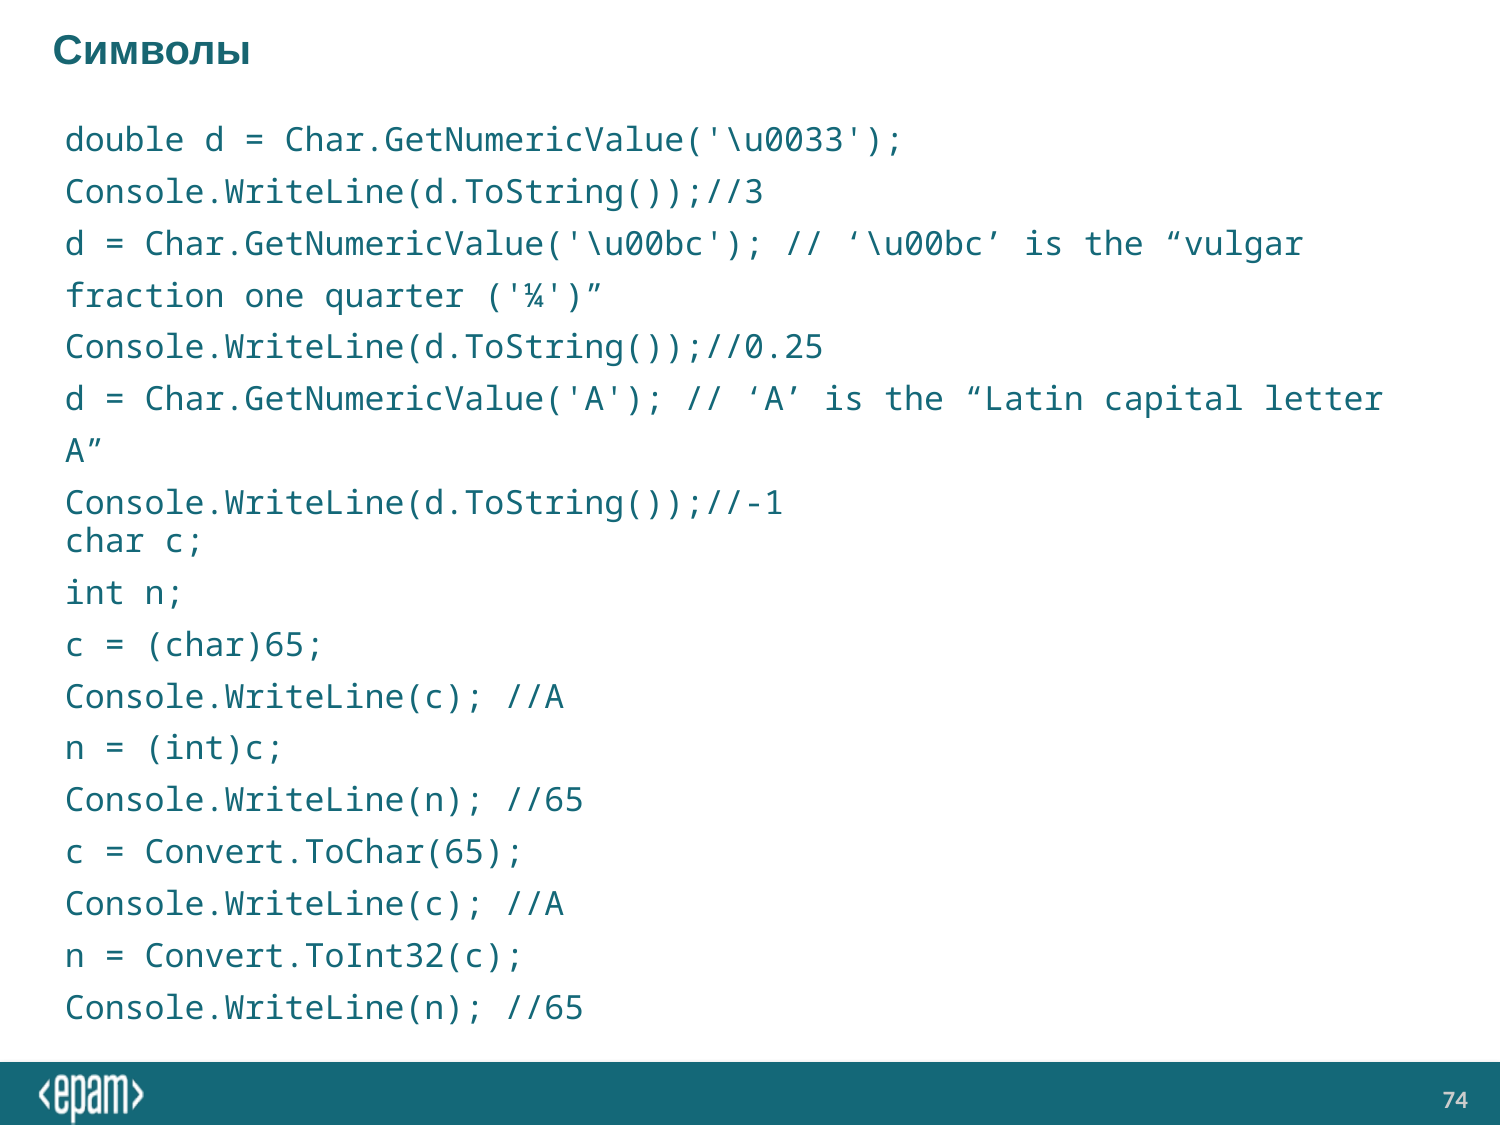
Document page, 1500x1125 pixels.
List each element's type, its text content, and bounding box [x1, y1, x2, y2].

title Символы [0, 0, 1500, 95]
picture [38, 1074, 144, 1125]
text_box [49, 98, 1451, 1038]
